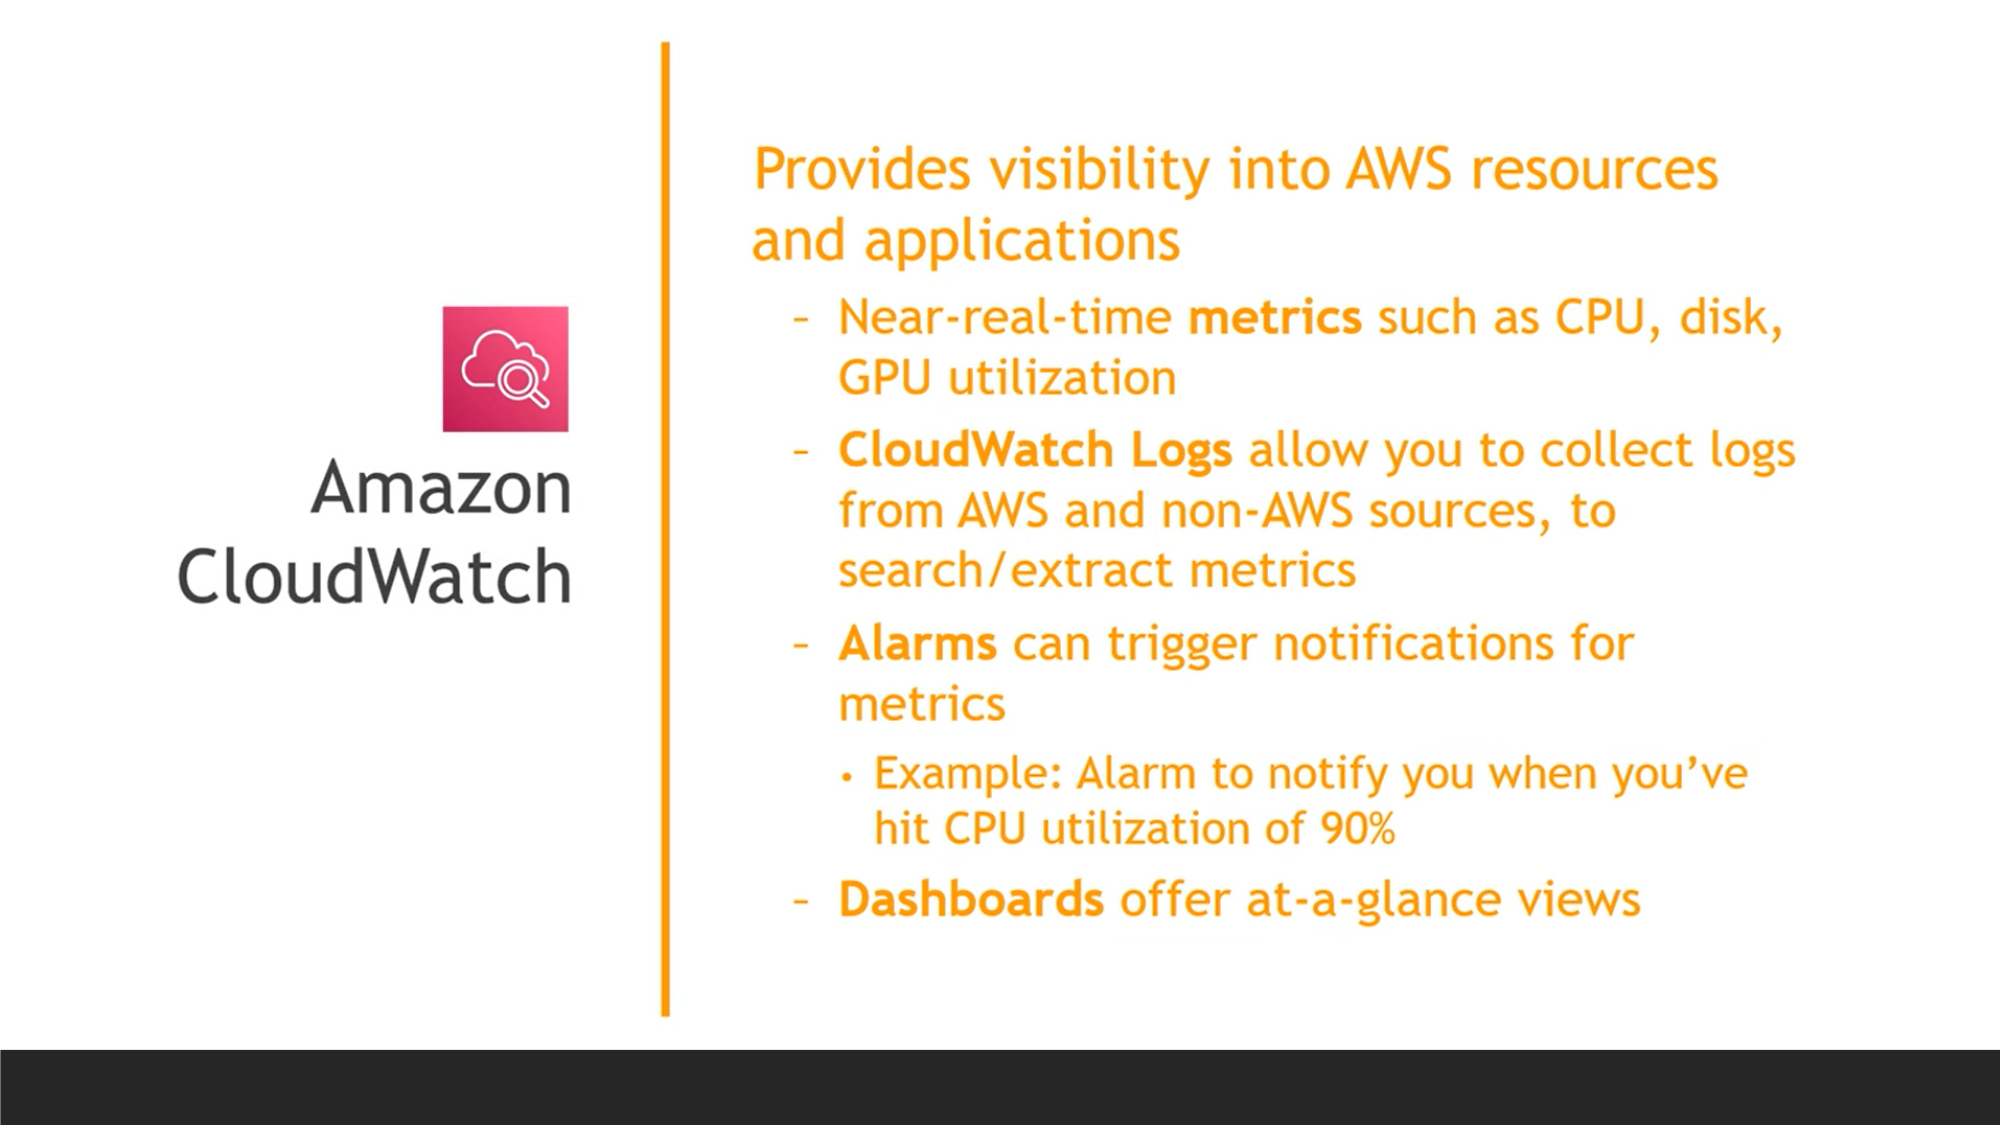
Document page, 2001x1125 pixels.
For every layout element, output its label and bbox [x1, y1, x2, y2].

picture [151, 20, 1817, 1035]
